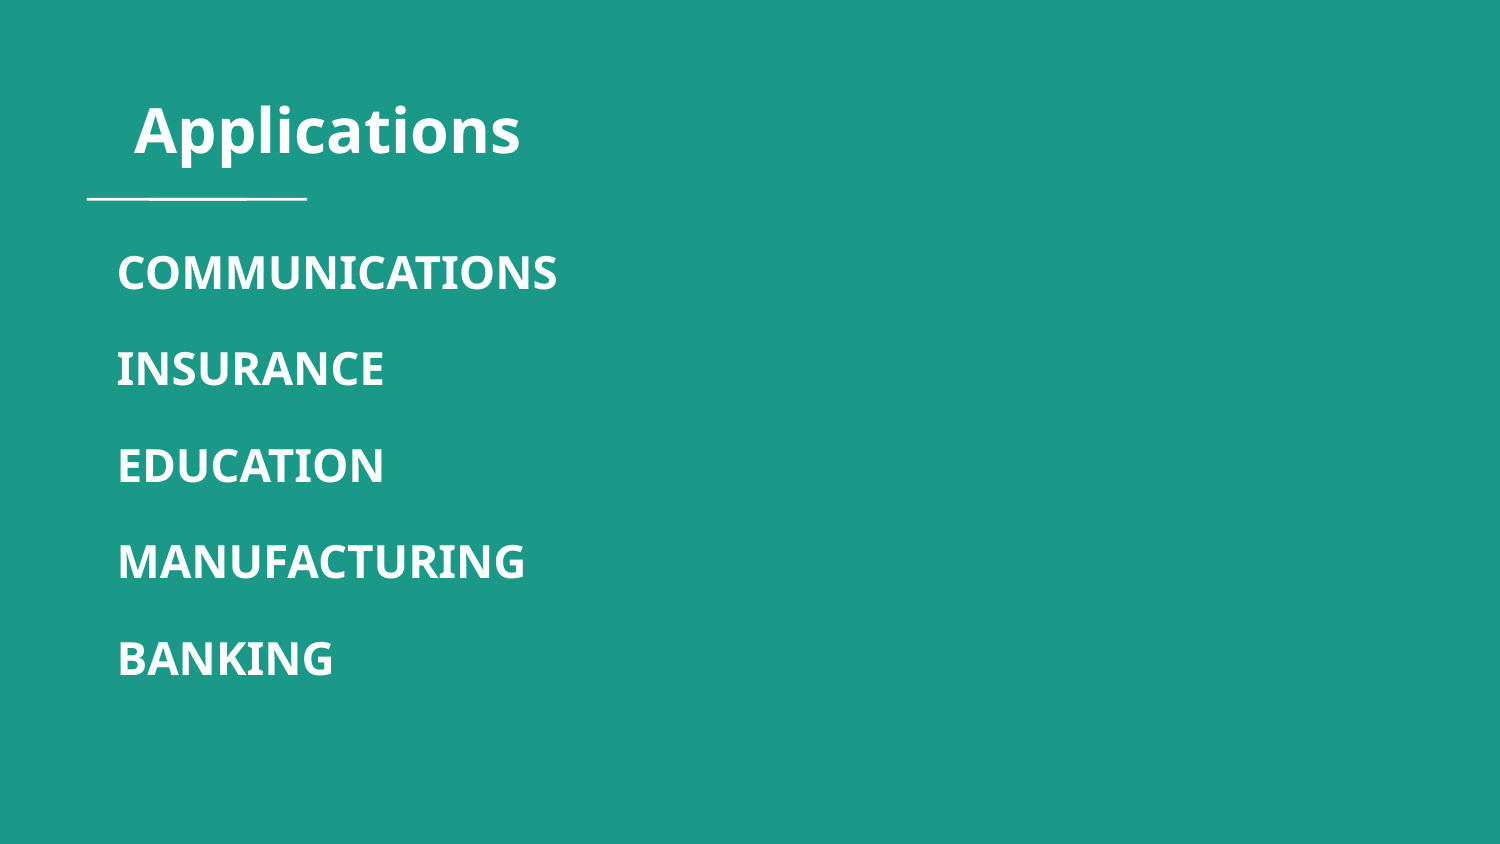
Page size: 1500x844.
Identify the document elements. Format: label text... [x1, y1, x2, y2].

list COMMUNICATIONS INSURANCE EDUCATION MANUFACTURING BANKING [101, 220, 1456, 717]
title Applications [119, 75, 1381, 220]
